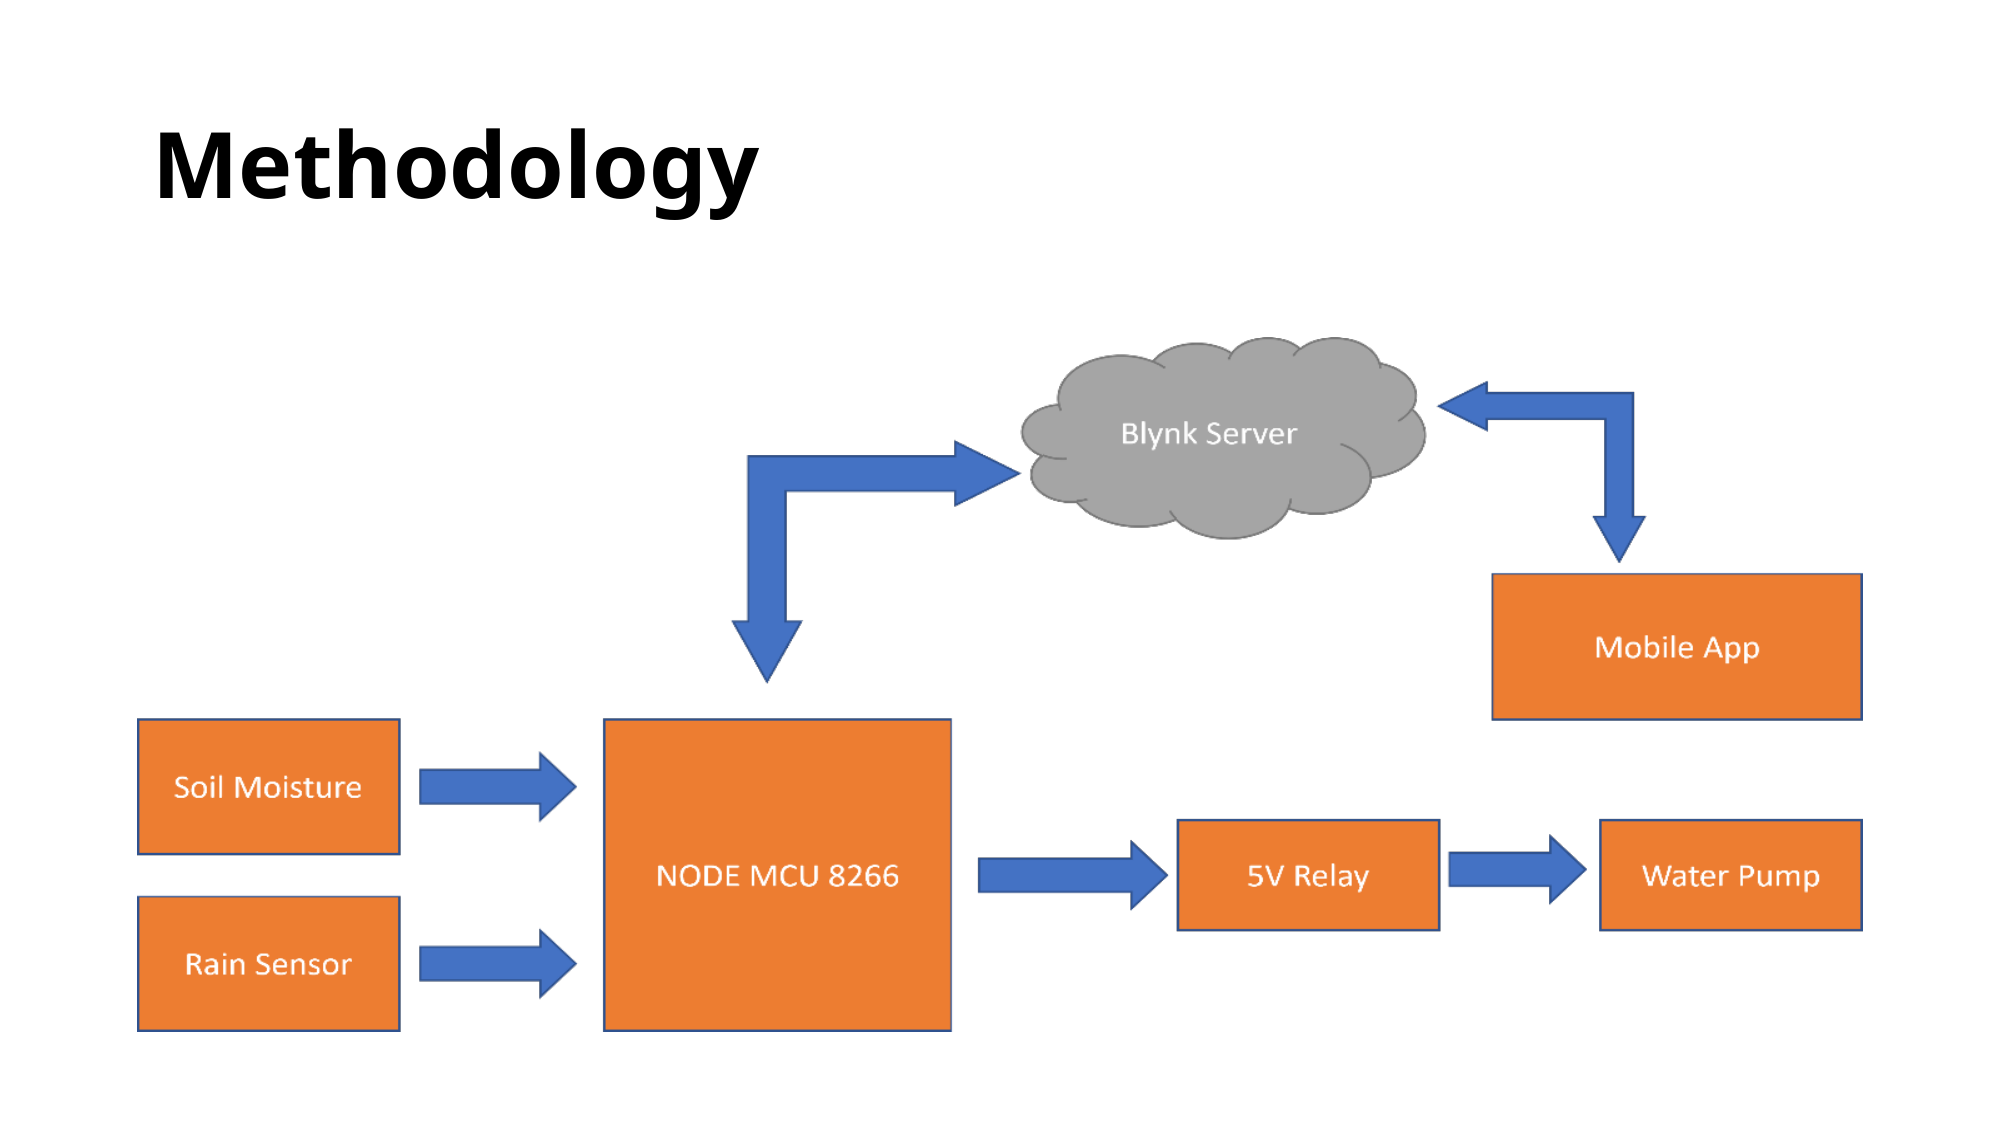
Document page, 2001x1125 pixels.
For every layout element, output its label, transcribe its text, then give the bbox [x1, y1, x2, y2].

title Methodology [137, 59, 1863, 278]
picture [137, 337, 1863, 1032]
